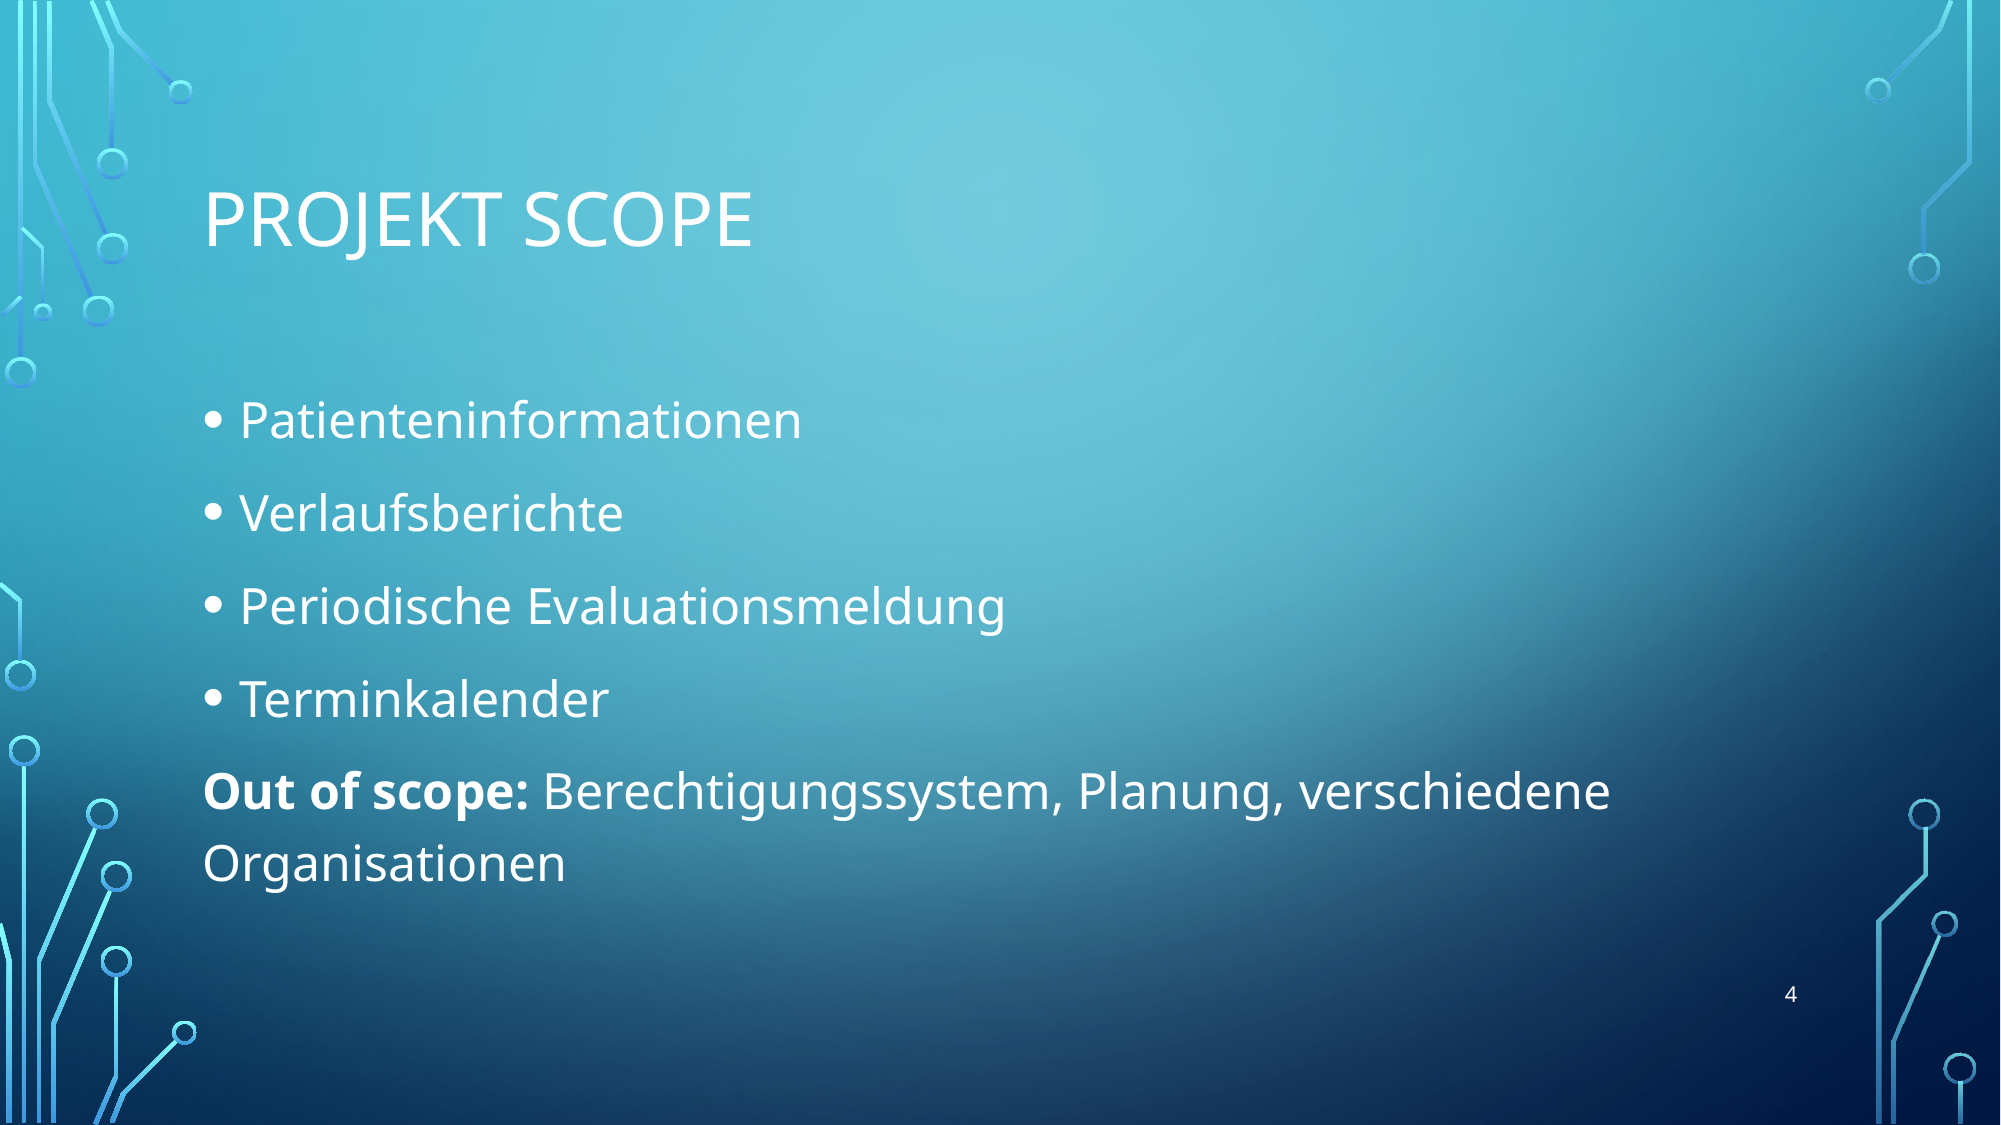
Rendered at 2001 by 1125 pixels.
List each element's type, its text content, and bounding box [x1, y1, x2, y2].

list Patienteninformationen Verlaufsberichte Periodische Evaluationsmeldung Terminkalender Out of scope: Berechtigungssystem, Planung, verschiedene Organisationen [187, 369, 1813, 950]
slide_number 4 [1685, 965, 1813, 1025]
title projekt Scope [187, 101, 1813, 344]
